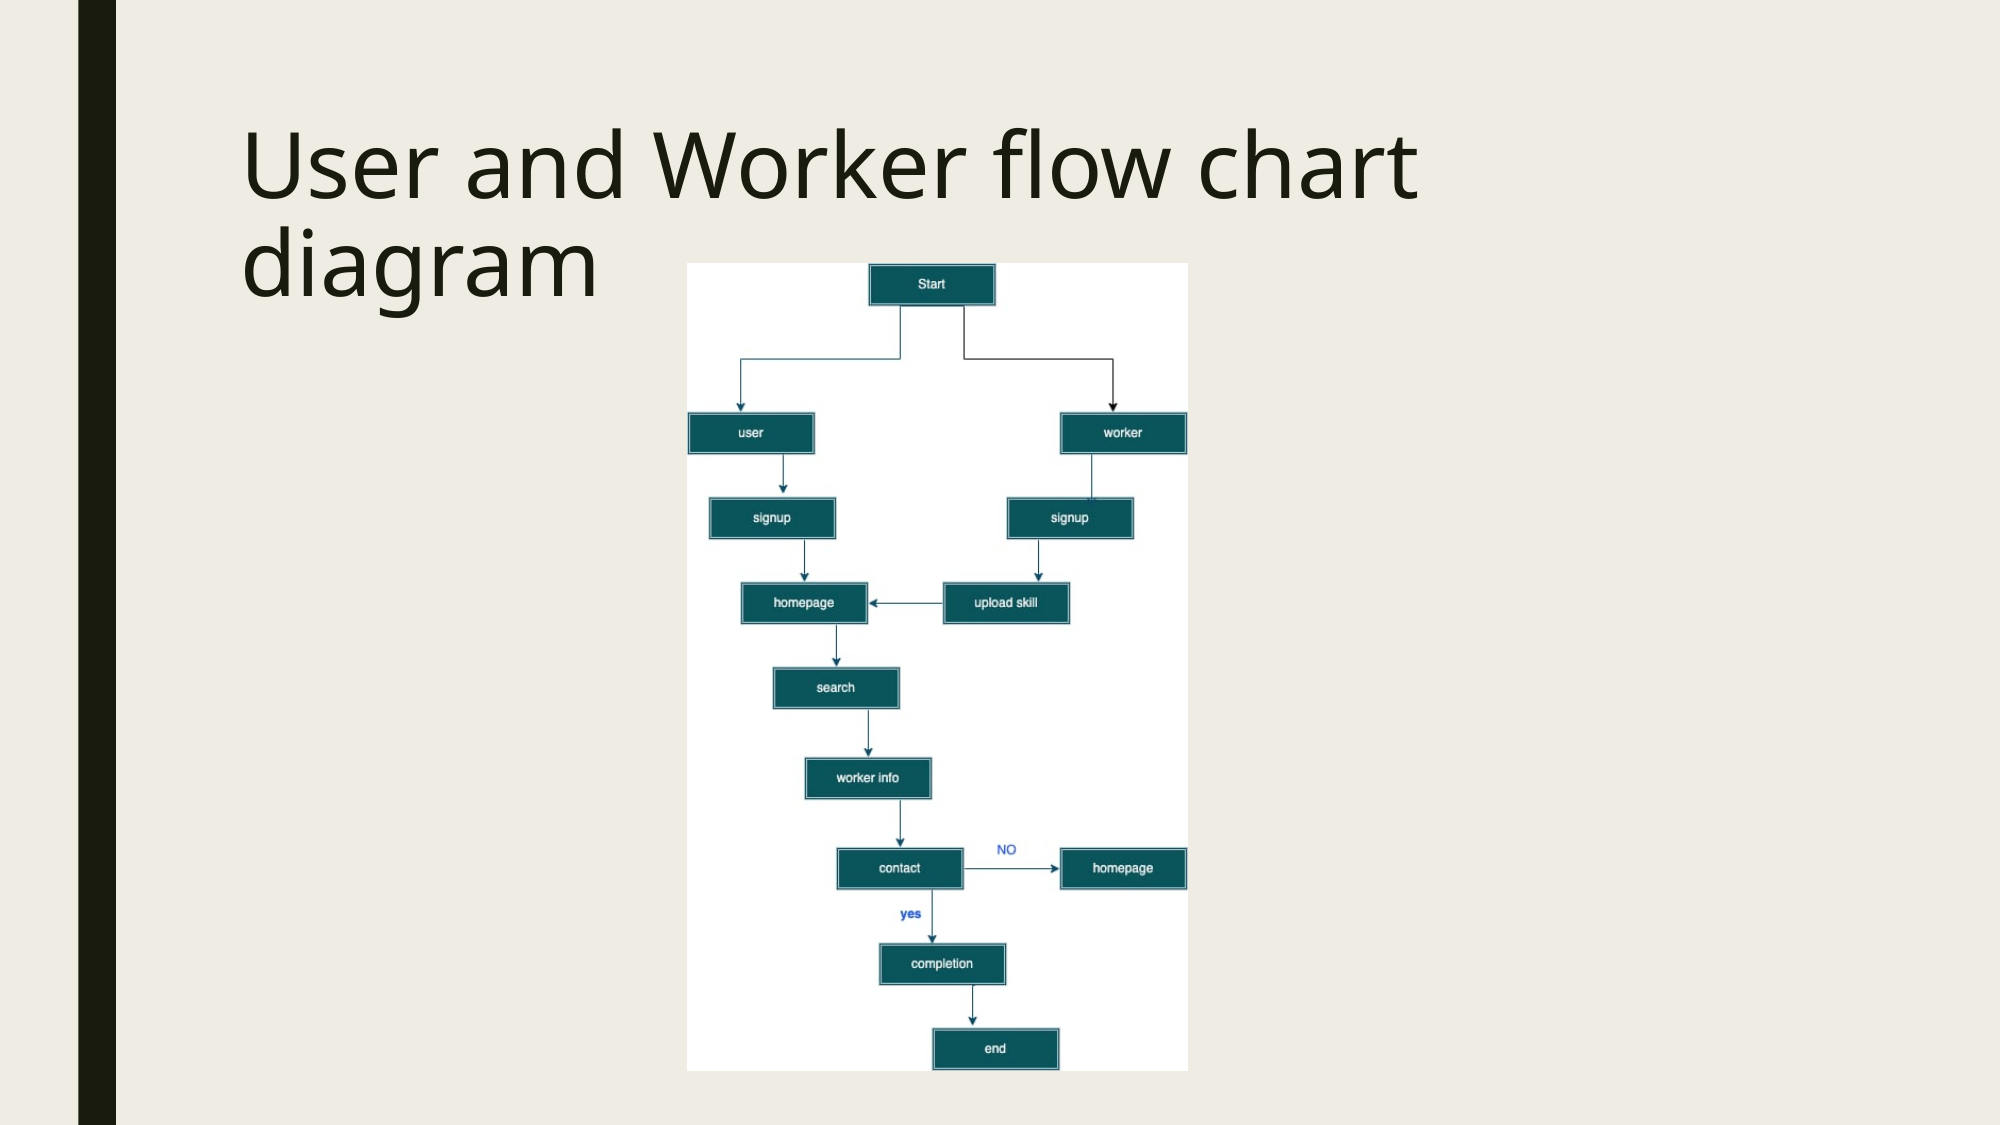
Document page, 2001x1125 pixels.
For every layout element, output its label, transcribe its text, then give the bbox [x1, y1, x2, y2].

title User and Worker flow chart diagram [225, 112, 1800, 357]
picture [687, 263, 1188, 1071]
